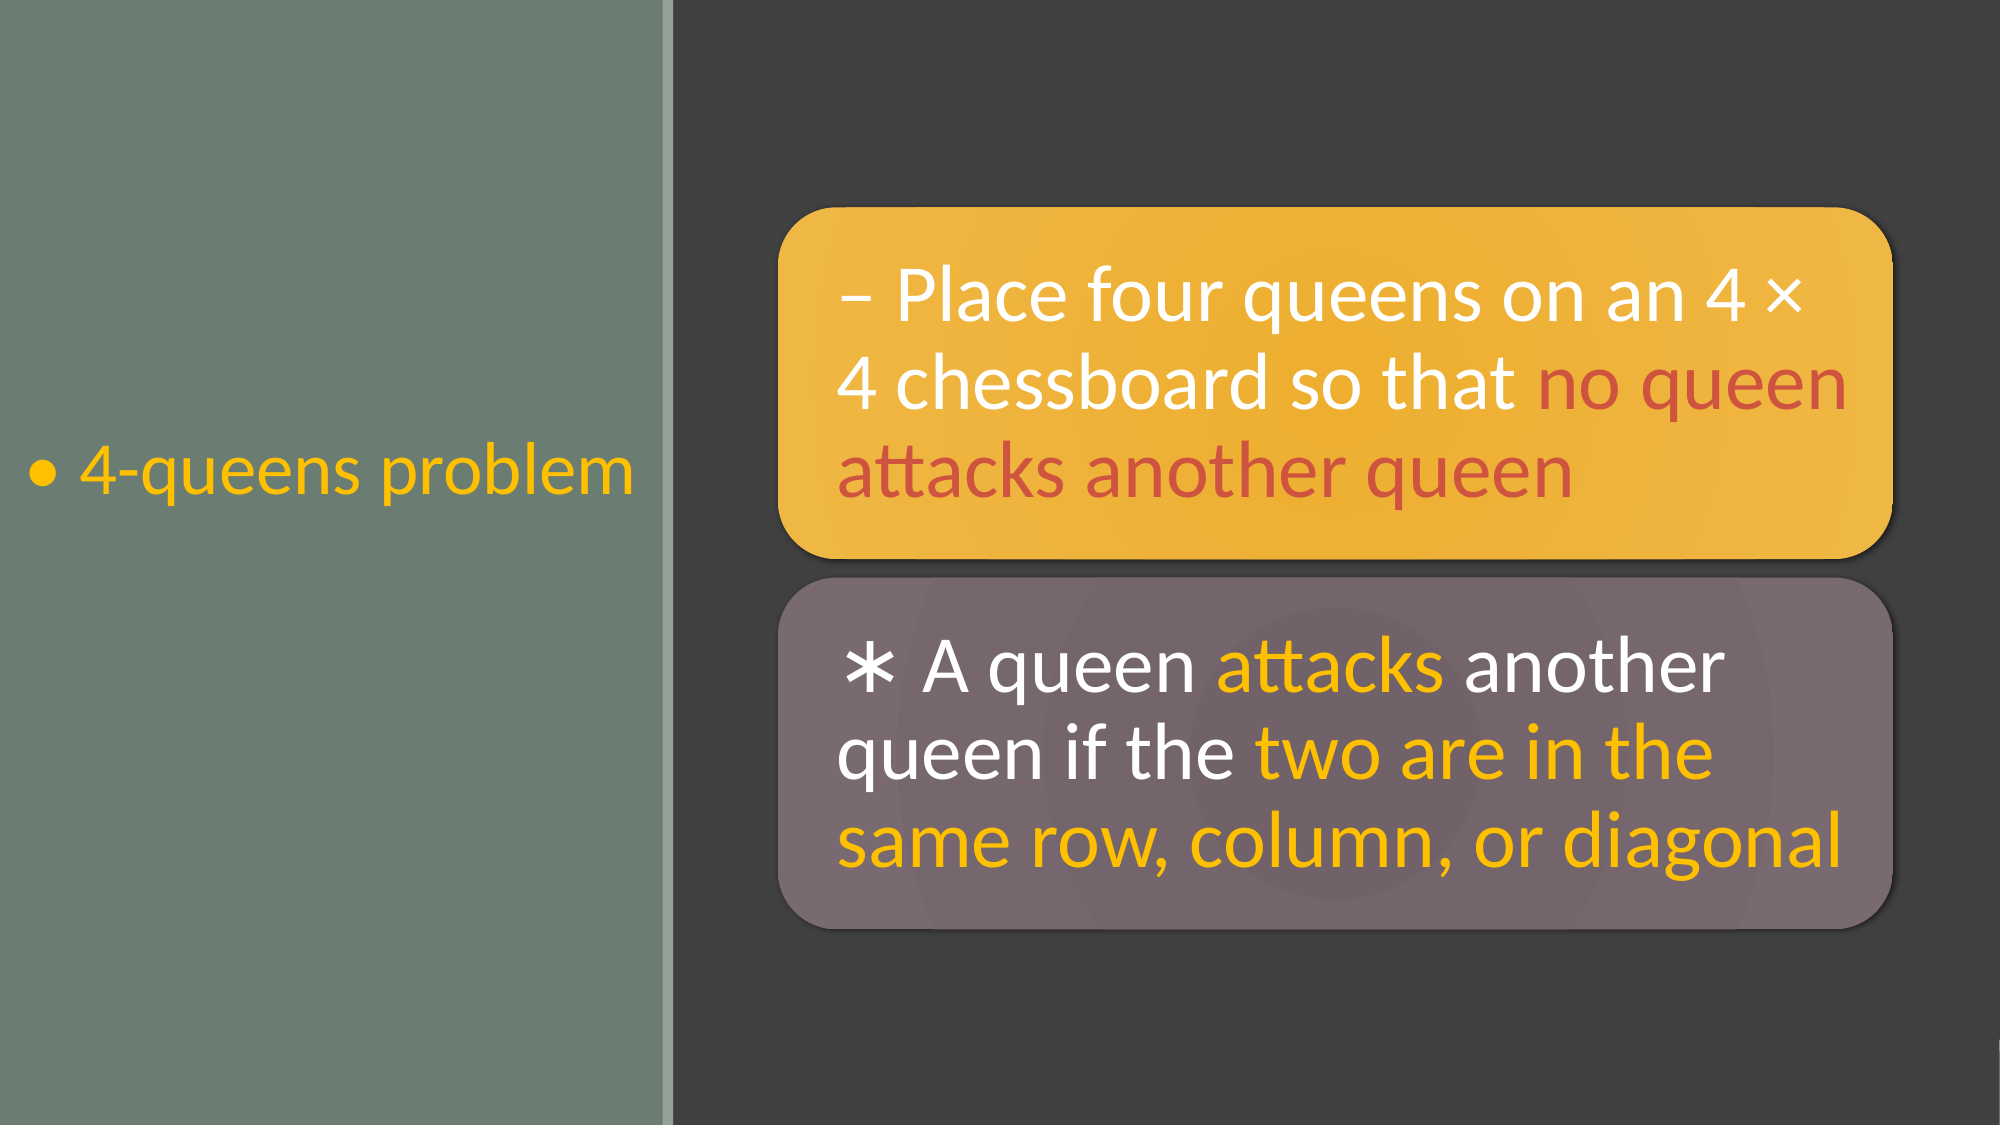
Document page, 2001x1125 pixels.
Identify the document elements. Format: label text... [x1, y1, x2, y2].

text_box [0, 0, 661, 1125]
text_box [661, 0, 674, 282]
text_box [777, 104, 1894, 1033]
text_box [674, 0, 2000, 1125]
text_box • 4-queens problem [10, 412, 653, 517]
text_box [661, 296, 674, 1125]
